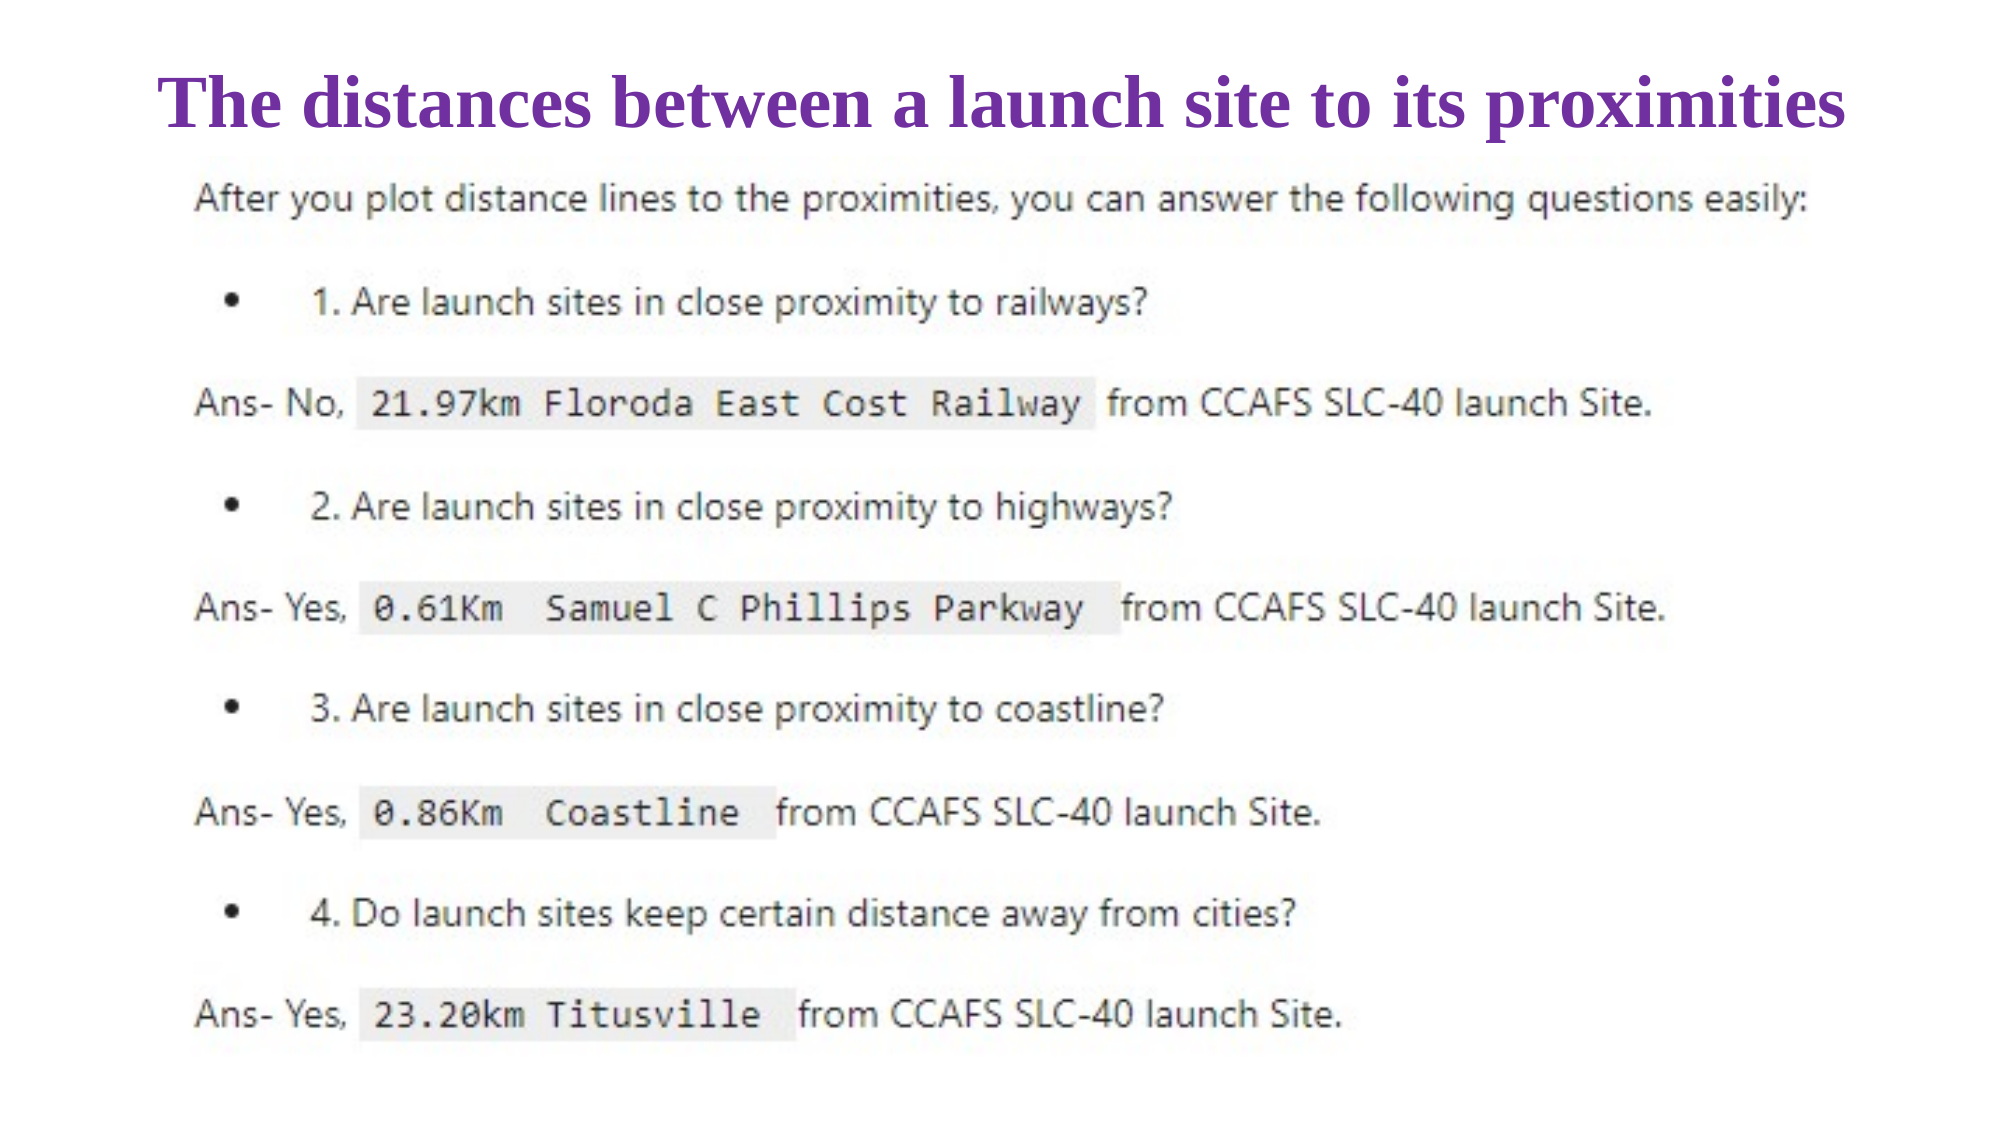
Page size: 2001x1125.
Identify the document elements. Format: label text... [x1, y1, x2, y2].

picture [149, 156, 1853, 1087]
text_box The distances between a launch site to its proximities [39, 44, 1966, 150]
